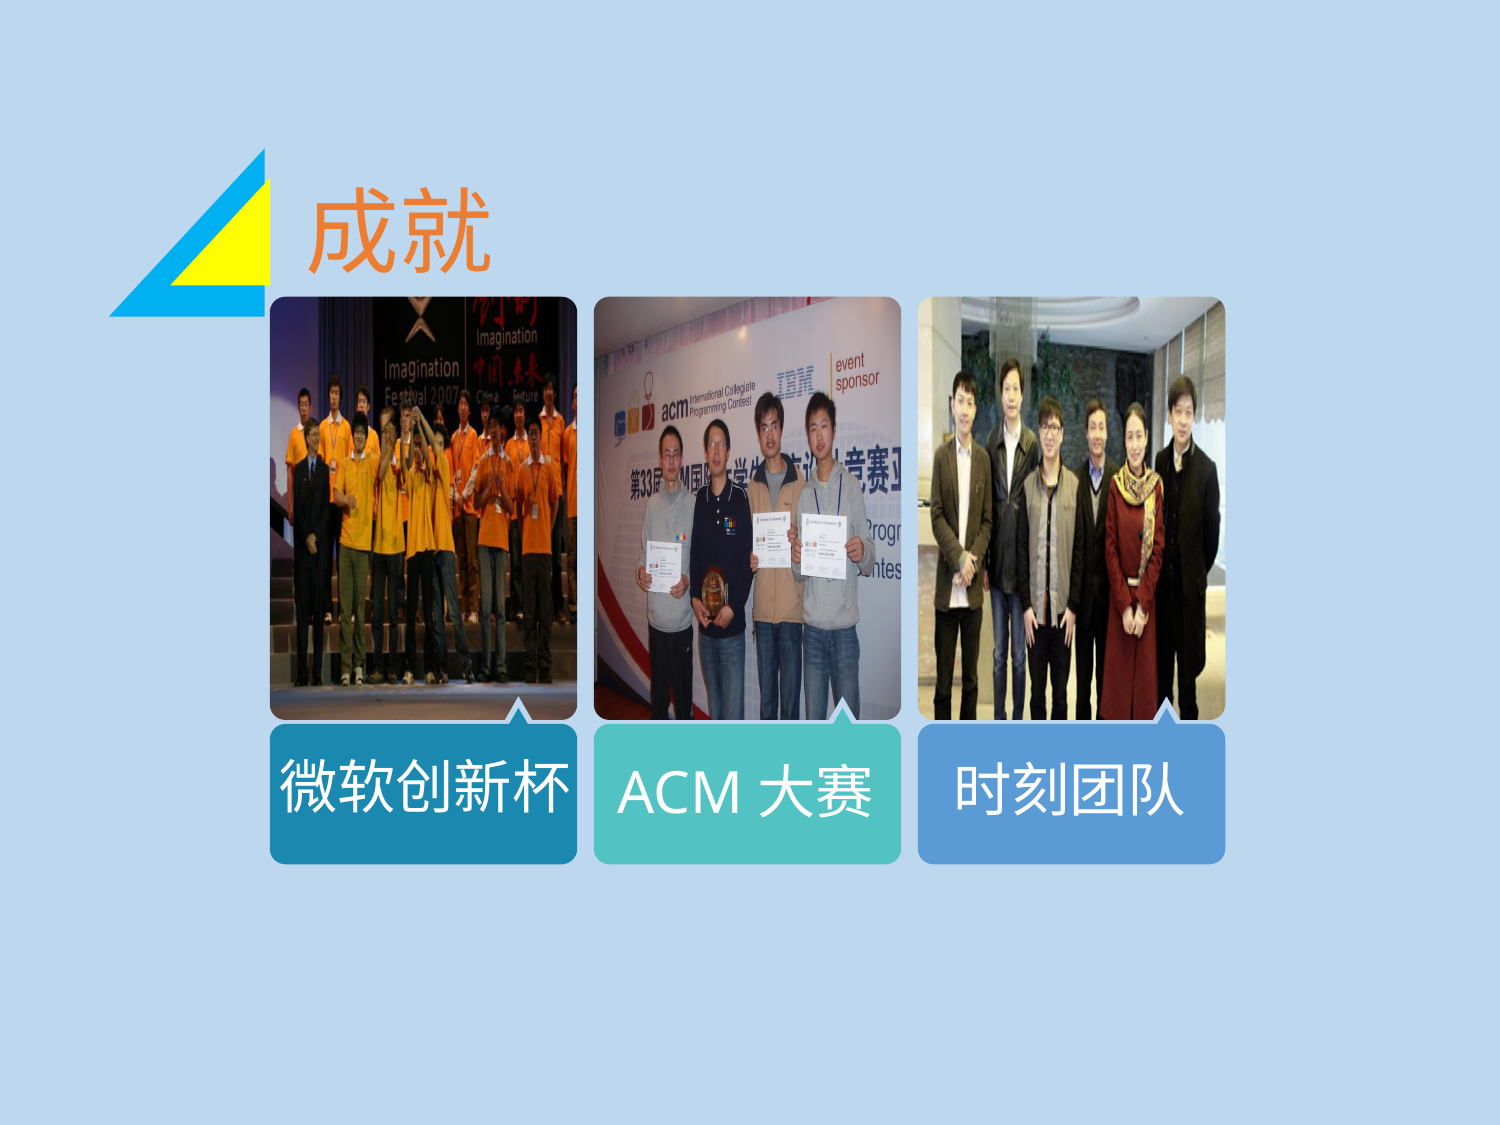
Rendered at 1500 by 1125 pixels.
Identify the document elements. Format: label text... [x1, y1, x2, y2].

text_box [593, 707, 902, 747]
text_box [170, 177, 271, 286]
text_box [269, 828, 578, 865]
text_box [593, 296, 902, 720]
text_box 微软创新杯 [258, 743, 591, 828]
text_box 时刻团队 [925, 745, 1214, 831]
text_box [917, 296, 1226, 720]
text_box 成就 [290, 165, 583, 293]
text_box [593, 833, 902, 865]
text_box [269, 296, 578, 720]
text_box [108, 148, 265, 317]
text_box ACM大赛 [590, 747, 902, 833]
text_box [269, 707, 578, 743]
text_box [917, 707, 1226, 865]
